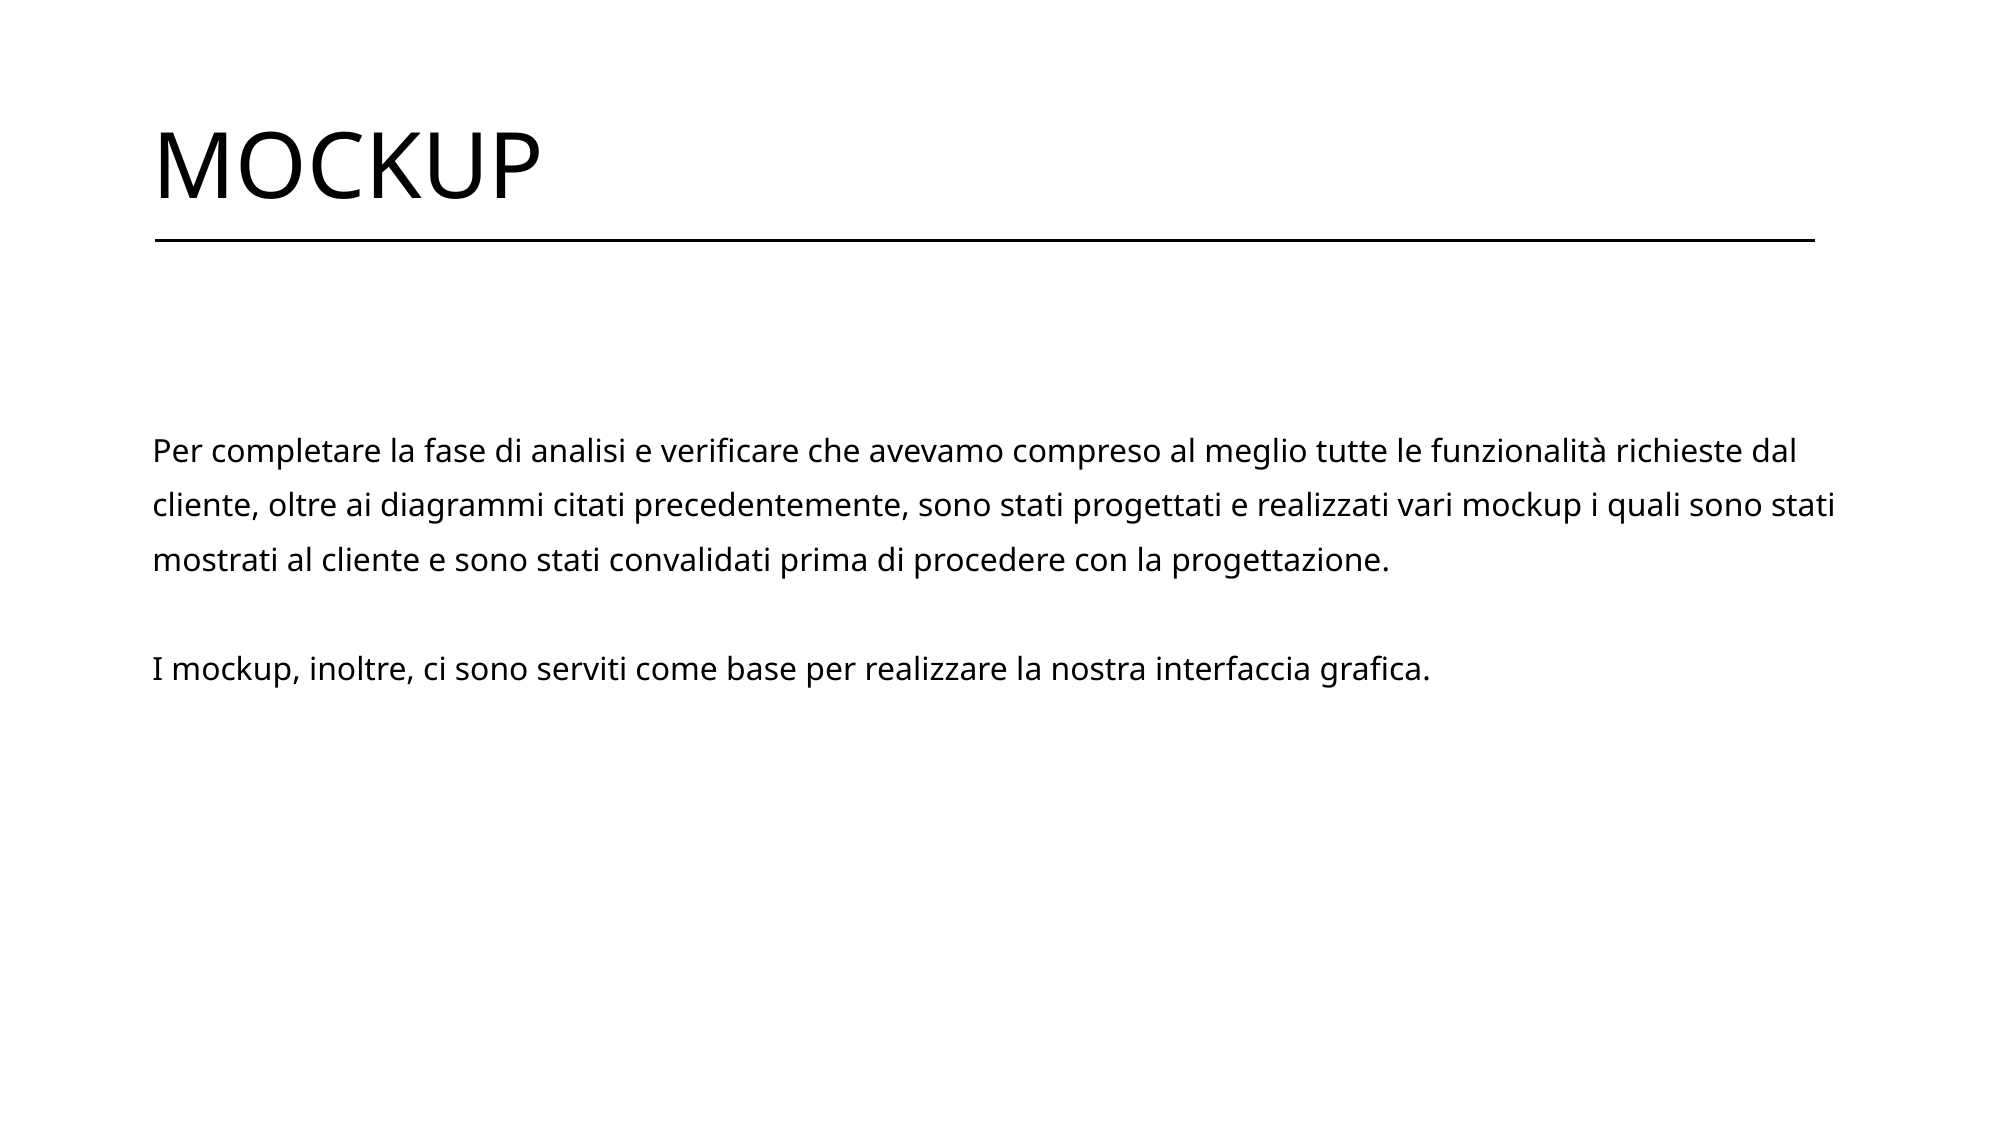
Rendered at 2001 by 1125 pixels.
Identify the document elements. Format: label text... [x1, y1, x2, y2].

title MOCKUP [137, 59, 1863, 278]
list Per completare la fase di analisi e verificare che avevamo compreso al meglio tutte le funzionalità richieste dal cliente, oltre ai diagrammi citati precedentemente, sono stati progettati e realizzati vari mockup i quali sono stati mostrati al cliente e sono stati convalidati prima di procedere con la progettazione. I mockup, inoltre, ci sono serviti come base per realizzare la nostra interfaccia grafica. [137, 427, 1863, 698]
